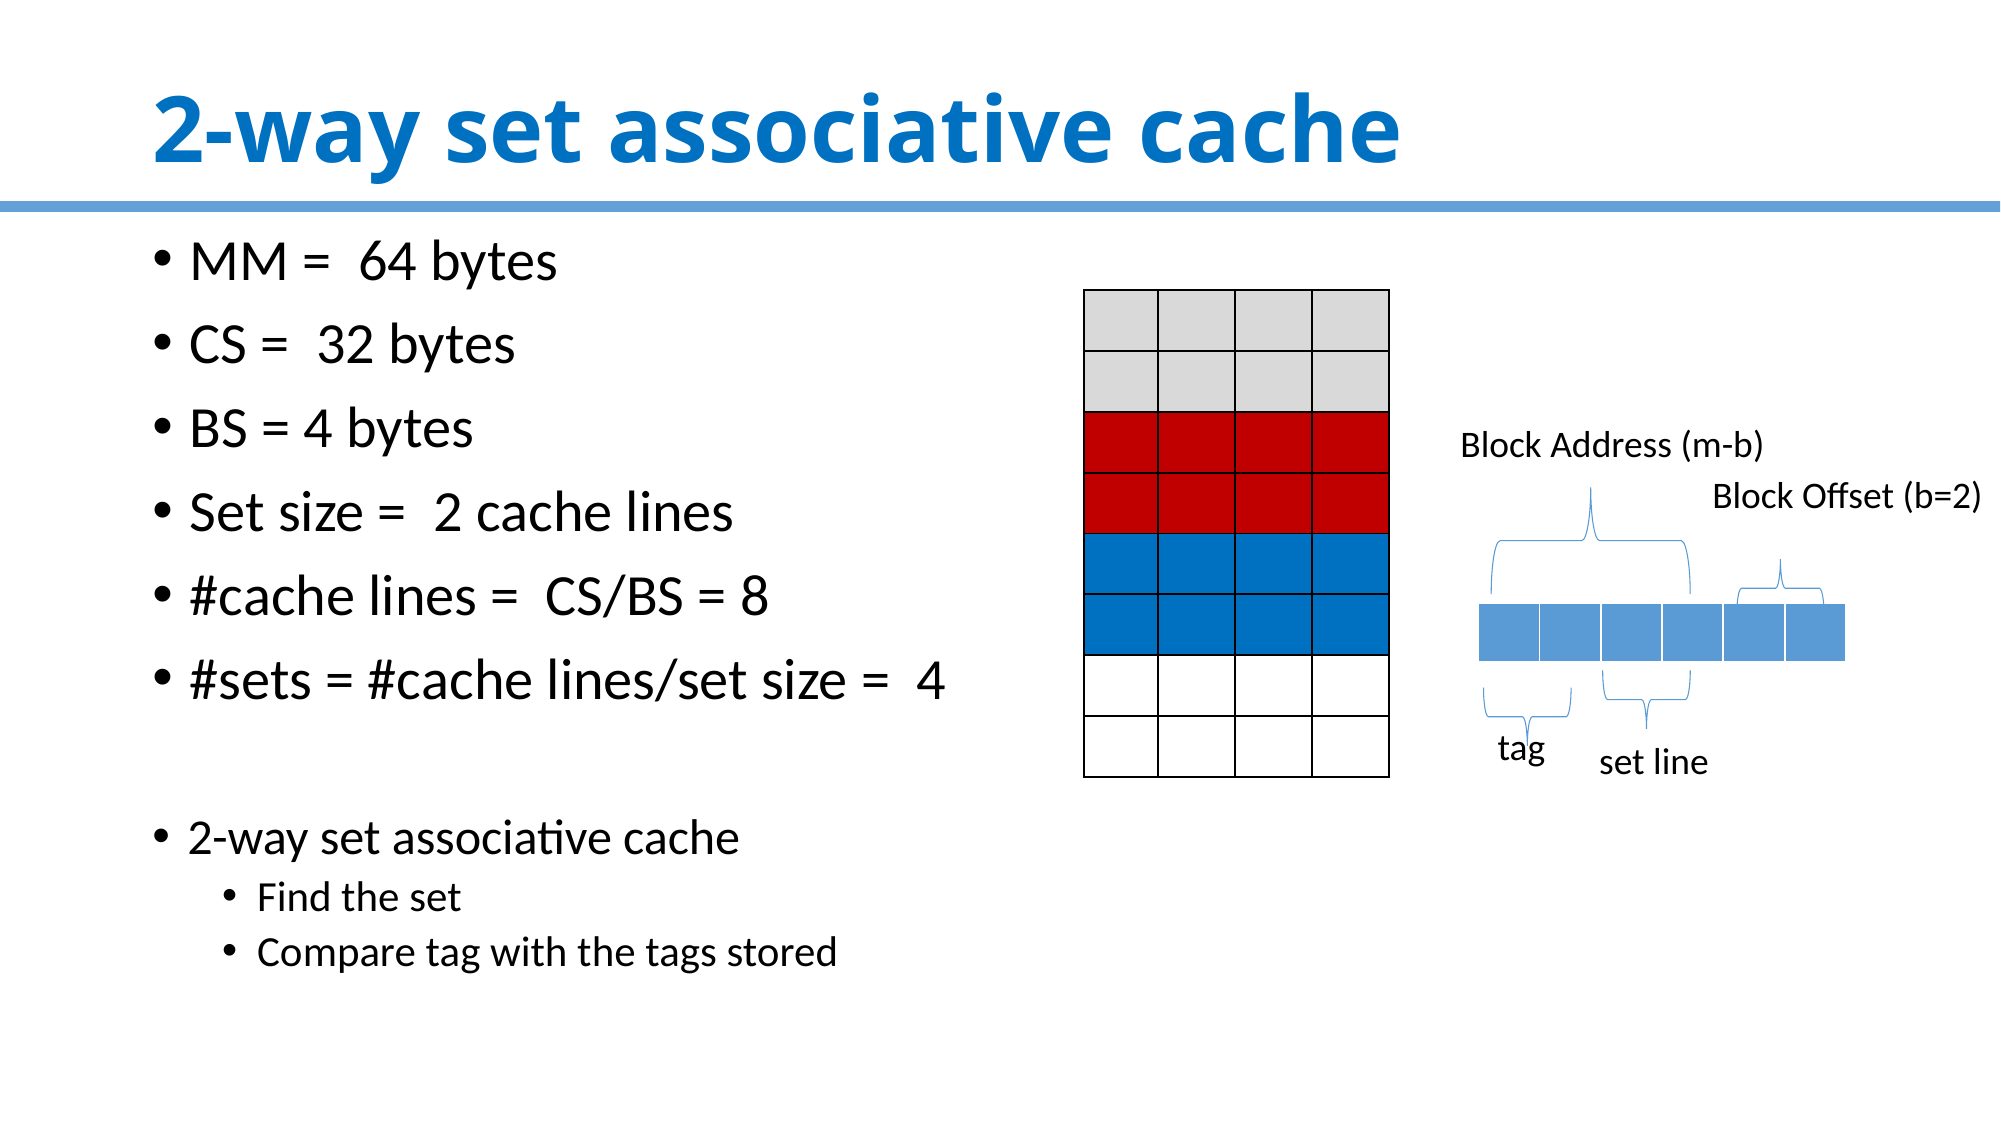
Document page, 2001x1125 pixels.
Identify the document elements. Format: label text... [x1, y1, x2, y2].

text_box 2-way set associative cache Find the set Compare tag with the tags stored [137, 803, 1000, 985]
table_cell [1236, 656, 1311, 715]
text_box [1482, 687, 1572, 718]
table_cell [1313, 534, 1388, 593]
table_cell [1085, 595, 1157, 654]
text_box [1490, 487, 1691, 595]
table_header [1236, 291, 1311, 350]
table_cell [1313, 352, 1388, 411]
table_cell [1236, 474, 1311, 533]
table_cell [1313, 413, 1388, 472]
table_cell [1313, 656, 1388, 715]
table_cell [1313, 717, 1388, 776]
table_cell [1159, 717, 1234, 776]
table_cell [1159, 595, 1234, 654]
text_box Block Offset (b=2) [1697, 463, 1998, 523]
table_cell [1159, 656, 1234, 715]
list MM = 64 bytes CS = 32 bytes BS = 4 bytes Set size = 2 cache lines #cache lines = CS/BS = 8 #sets = #cache lines/set size = 4 [137, 222, 1000, 746]
table_header [1159, 291, 1234, 350]
table_cell [1236, 717, 1311, 776]
table_cell [1085, 717, 1157, 776]
title 2-way set associative cache [137, 59, 1863, 207]
table_header [1479, 604, 1539, 661]
table_cell [1085, 474, 1157, 533]
text_box [1602, 670, 1691, 729]
text_box tag [1482, 715, 1561, 776]
table_cell [1159, 474, 1234, 533]
table_header [1602, 604, 1661, 661]
table_header [1540, 604, 1600, 661]
table_cell [1236, 352, 1311, 411]
table_cell [1159, 413, 1234, 472]
table_header [1313, 291, 1388, 350]
table_cell [1159, 352, 1234, 411]
table_cell [1236, 534, 1311, 593]
table_cell [1085, 656, 1157, 715]
table_cell [1085, 534, 1157, 593]
table_cell [1159, 534, 1234, 593]
table_header [1786, 604, 1845, 661]
table_cell [1085, 413, 1157, 472]
table_cell [1313, 474, 1388, 533]
table_cell [1236, 595, 1311, 654]
table_cell [1313, 595, 1388, 654]
text_box [1736, 559, 1825, 618]
table_header [1724, 604, 1784, 661]
table_header [1663, 604, 1722, 661]
table_cell [1236, 413, 1311, 472]
table_cell [1085, 352, 1157, 411]
table_header [1085, 291, 1157, 350]
text_box Block Address (m-b) [1445, 412, 1780, 472]
text_box set line [1584, 729, 1724, 790]
